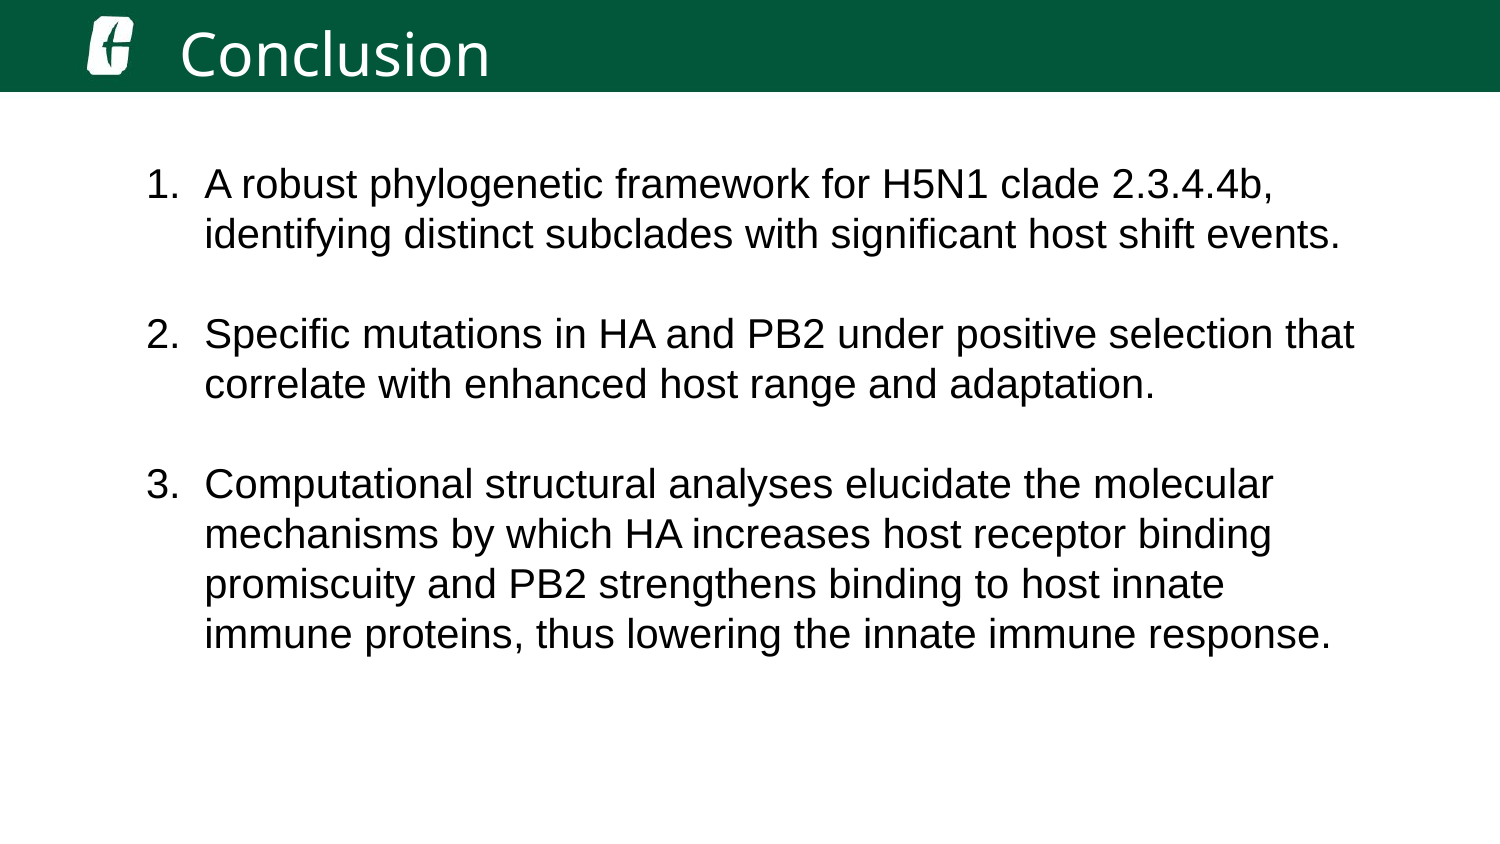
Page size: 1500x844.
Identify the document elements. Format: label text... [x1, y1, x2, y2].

text_box Conclusion [168, 18, 718, 96]
picture [0, 0, 1500, 844]
text_box A robust phylogenetic framework for H5N1 clade 2.3.4.4b, identifying distinct subclades with significant host shift events. Specific mutations in HA and PB2 under positive selection that correlate with enhanced host range and adaptation. Computational structural analyses elucidate the molecular mechanisms by which HA increases host receptor binding promiscuity and PB2 strengthens binding to host innate immune proteins, thus lowering the innate immune response. [114, 141, 1386, 703]
